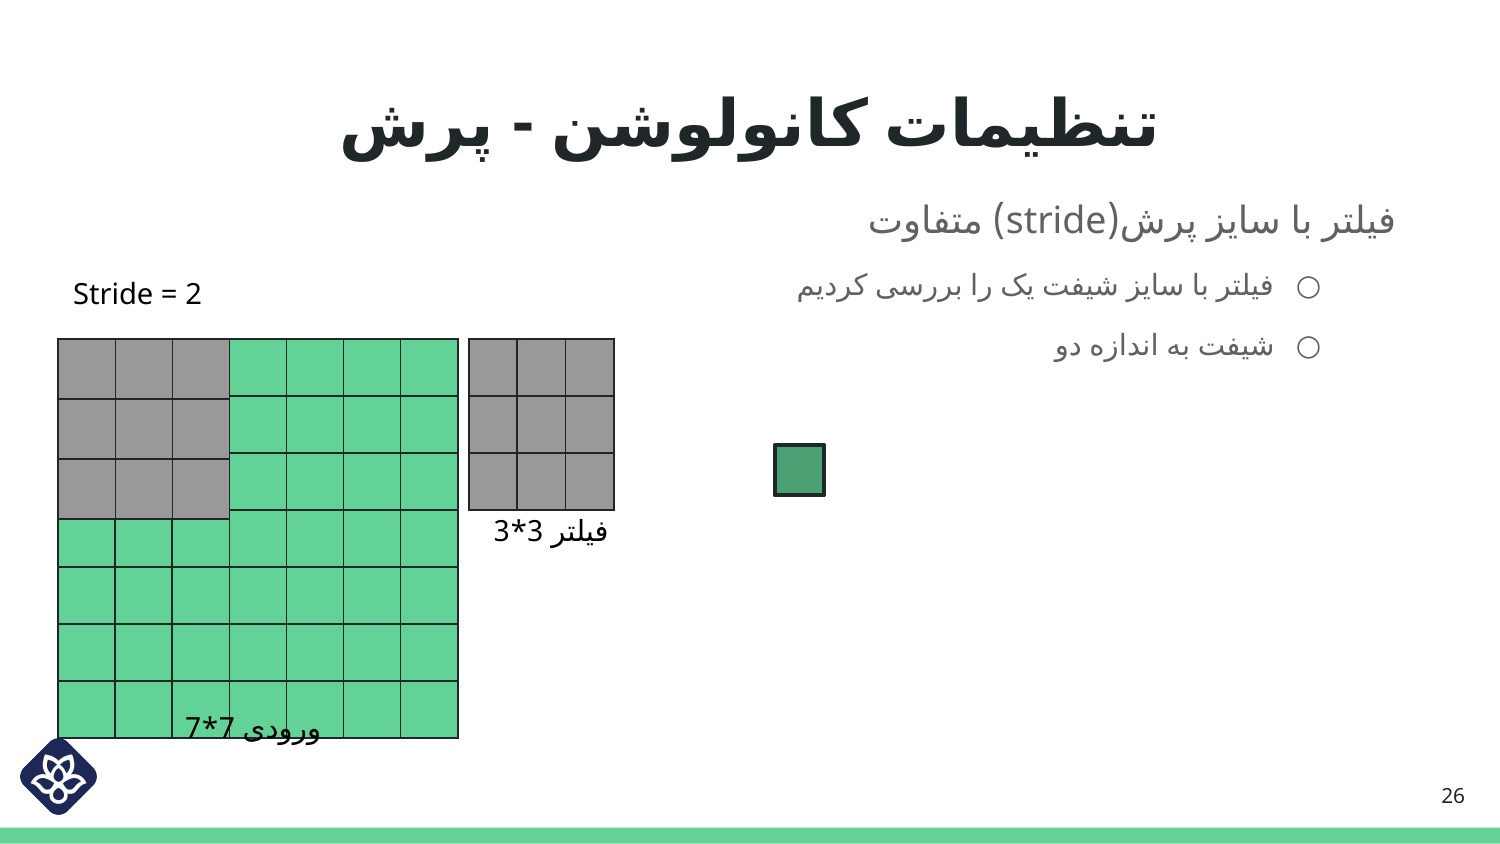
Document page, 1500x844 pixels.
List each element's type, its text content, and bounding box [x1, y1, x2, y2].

table_cell [287, 625, 343, 680]
table_header [287, 340, 343, 395]
slide_number ‹#› [1389, 764, 1480, 830]
table_cell [59, 400, 115, 458]
table_header [344, 340, 400, 395]
table_cell [173, 682, 229, 702]
title تنظیمات کانولوشن - پرش [51, 72, 1449, 167]
table_cell [59, 460, 115, 518]
text_box [774, 444, 824, 496]
table_cell [59, 520, 114, 566]
table_cell [230, 568, 286, 623]
table_cell [344, 682, 400, 702]
table_header [401, 340, 457, 395]
text_box فیلتر 3*3 [478, 504, 651, 555]
table_cell [59, 682, 114, 737]
table_header [230, 340, 286, 395]
table_cell [401, 511, 457, 566]
table_cell [173, 625, 229, 680]
table_cell [116, 625, 171, 680]
table_header [173, 340, 229, 398]
table_cell [344, 397, 400, 452]
table_cell [116, 520, 171, 566]
table_cell [401, 682, 457, 737]
table_cell [116, 460, 172, 518]
table_header [518, 340, 565, 395]
table_cell [230, 454, 286, 509]
table_cell [287, 682, 343, 702]
picture [20, 738, 97, 815]
table_cell [518, 454, 565, 504]
text_box Stride = 2 [58, 268, 249, 319]
table_cell [116, 682, 171, 737]
table_cell [230, 625, 286, 680]
table_cell [173, 400, 229, 458]
table_cell [116, 568, 171, 623]
table_cell [344, 454, 400, 509]
table_cell [287, 397, 343, 452]
table_cell [173, 568, 229, 623]
table_cell [173, 520, 229, 566]
table_cell [470, 397, 516, 452]
table_cell [344, 511, 400, 566]
table_header [59, 340, 115, 398]
table_cell [116, 400, 172, 458]
table_cell [518, 397, 565, 452]
table_cell [230, 511, 286, 566]
text_box ورودی 7*7 [170, 702, 401, 752]
table_cell [344, 568, 400, 623]
table_cell [401, 397, 457, 452]
table_cell [401, 625, 457, 680]
table_cell [287, 454, 343, 509]
table_header [566, 340, 613, 395]
table_cell [173, 460, 229, 518]
table_cell [401, 454, 457, 509]
table_cell [344, 625, 400, 680]
table_header [116, 340, 172, 398]
list فیلتر با سایز پرش(stride) متفاوت فیلتر با سایز شیفت یک را بررسی کردیم شیفت به اندازه دو [51, 189, 1449, 750]
table_cell [230, 397, 286, 452]
table_cell [566, 454, 613, 504]
table_header [470, 340, 516, 395]
table_cell [230, 682, 286, 702]
table_cell [566, 397, 613, 452]
table_cell [287, 511, 343, 566]
table_cell [287, 568, 343, 623]
table_cell [401, 568, 457, 623]
table_cell [470, 454, 516, 509]
table_cell [59, 568, 114, 623]
table_cell [59, 625, 114, 680]
